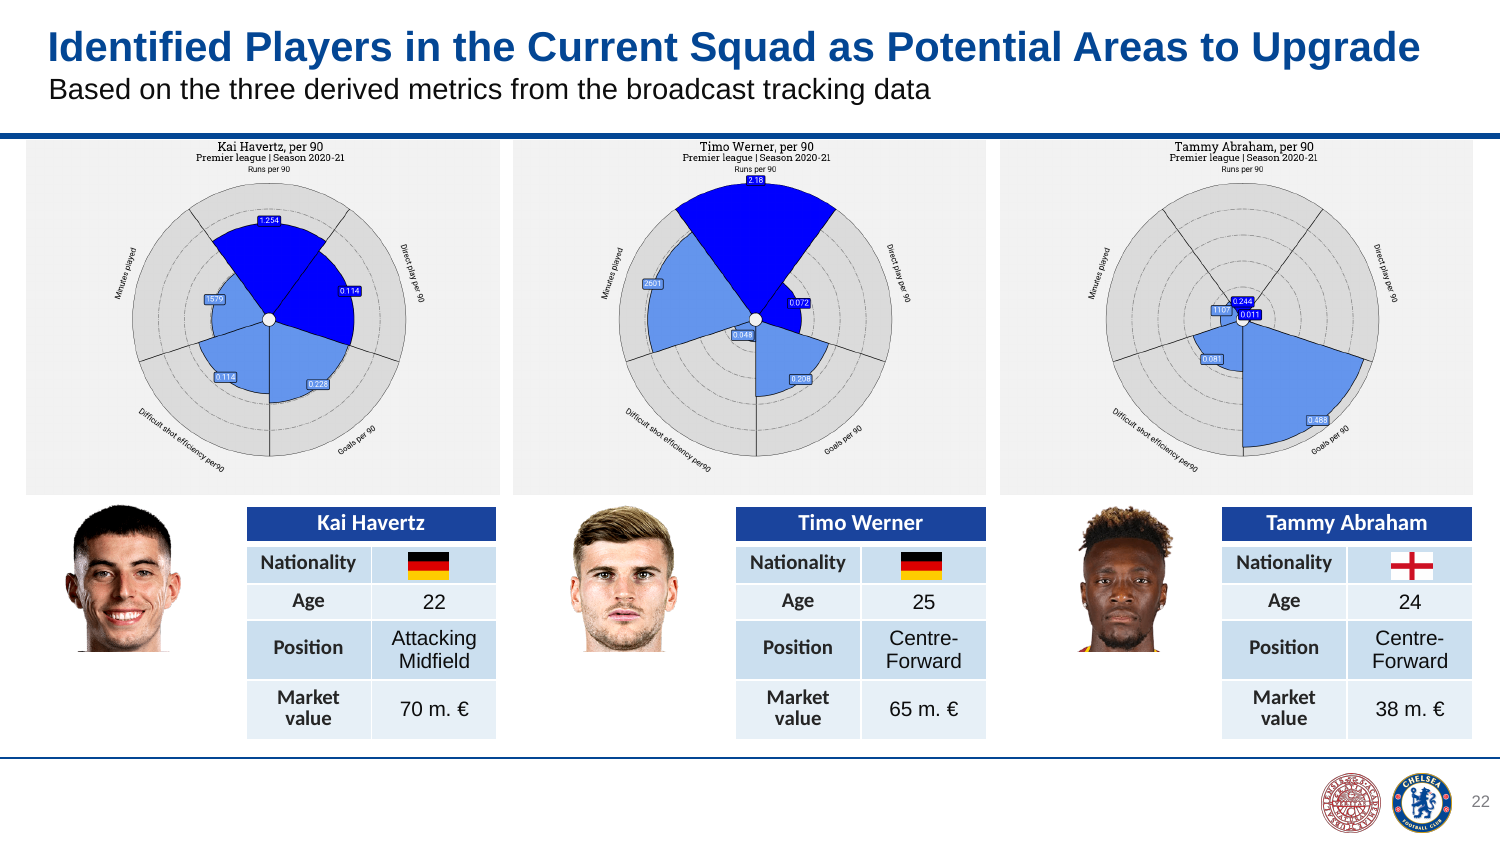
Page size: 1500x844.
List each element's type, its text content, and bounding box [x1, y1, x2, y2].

list Identified Players in the Current Squad as Potential Areas to Upgrade [47, 20, 1500, 79]
picture [1391, 552, 1433, 581]
table_cell [1348, 547, 1472, 583]
table_cell Centre- Forward [1348, 621, 1472, 679]
table_cell Age [1222, 585, 1346, 619]
table_cell Nationality [247, 547, 371, 583]
picture [407, 552, 449, 581]
table_cell Nationality [1222, 547, 1346, 583]
table_cell 24 [1348, 585, 1472, 619]
table_cell Centre- Forward [862, 621, 986, 679]
picture [1321, 773, 1381, 833]
table_cell Market value [1222, 681, 1346, 739]
picture [512, 140, 986, 496]
table_cell 65 m. € [862, 681, 986, 739]
table_cell Market value [736, 681, 860, 739]
picture [900, 552, 943, 581]
table_cell 70 m. € [372, 681, 496, 739]
table_cell Age [736, 585, 860, 619]
picture [1000, 140, 1474, 496]
table_header Timo Werner [736, 507, 986, 541]
picture [548, 504, 697, 653]
table_cell Position [247, 621, 371, 679]
table_cell [862, 547, 986, 583]
table_cell 38 m. € [1348, 681, 1472, 739]
picture [1049, 504, 1198, 653]
table_cell Position [736, 621, 860, 679]
table_cell Age [247, 585, 371, 619]
table_cell Position [1222, 621, 1346, 679]
table_header Tammy Abraham [1222, 507, 1472, 541]
list Based on the three derived metrics from the broadcast tracking data [48, 70, 1222, 105]
picture [26, 140, 500, 496]
slide_number 22 [1452, 783, 1491, 818]
picture [46, 504, 196, 653]
table_cell Nationality [736, 547, 860, 583]
table_cell 25 [862, 585, 986, 619]
table_cell [372, 547, 496, 583]
table_cell 22 [372, 585, 496, 619]
table_header Kai Havertz [247, 507, 496, 541]
table_cell Attacking Midfield [372, 621, 496, 679]
table_cell Market value [247, 681, 371, 739]
picture [1392, 773, 1452, 833]
